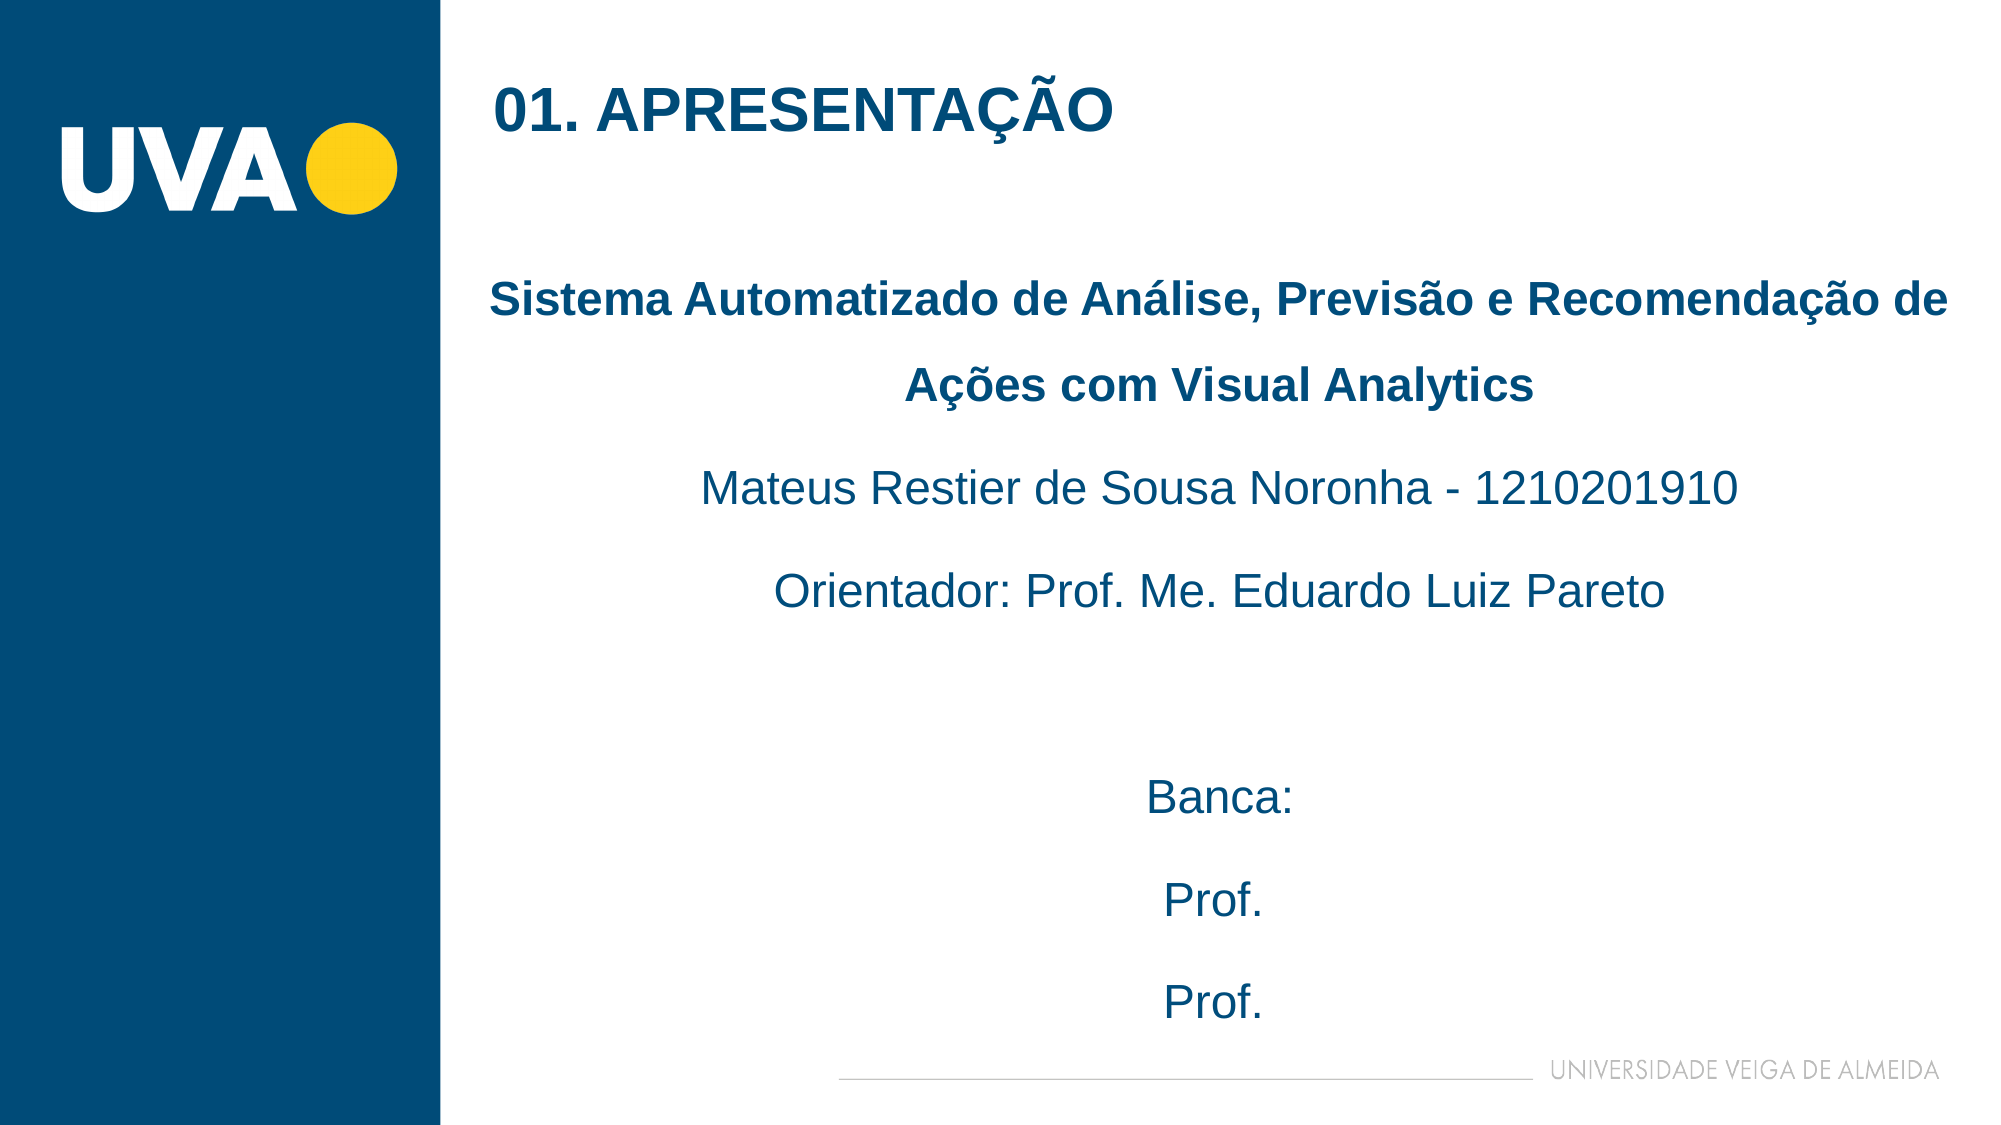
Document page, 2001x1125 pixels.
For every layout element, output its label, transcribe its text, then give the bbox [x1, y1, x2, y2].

text_box [0, 0, 441, 1125]
picture [838, 1056, 1940, 1104]
text_box 01. APRESENTAÇÃO [493, 69, 1525, 145]
text_box Sistema Automatizado de Análise, Previsão e Recomendação de Ações com Visual Analytics Mateus Restier de Sousa Noronha - 1210201910 Orientador: Prof. Me. Eduardo Luiz Pareto Banca: Prof. Prof. [440, 232, 2000, 1040]
picture [53, 106, 403, 243]
